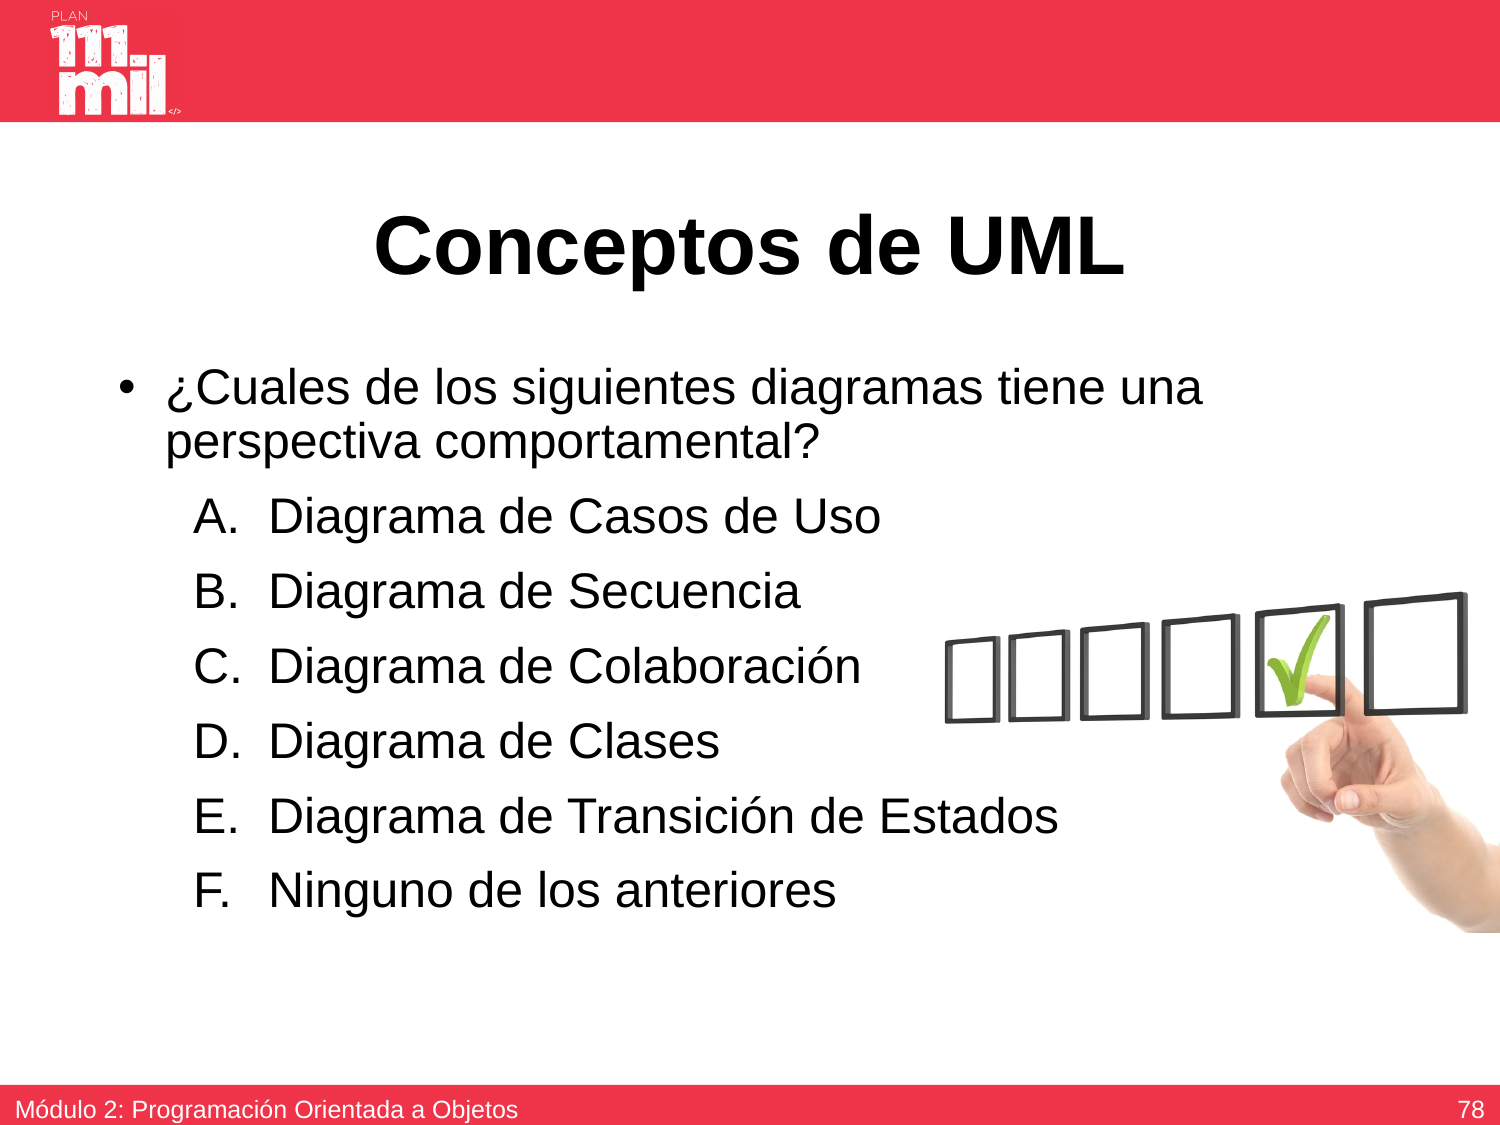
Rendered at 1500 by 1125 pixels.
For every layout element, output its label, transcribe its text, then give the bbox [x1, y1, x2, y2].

footer Módulo 2: Programación Orientada a Objetos [0, 1078, 606, 1125]
list ¿Cuales de los siguientes diagramas tiene una perspectiva comportamental? Diagrama de Casos de Uso Diagrama de Secuencia Diagrama de Colaboración Diagrama de Clases Diagrama de Transición de Estados Ninguno de los anteriores [103, 354, 1397, 1069]
picture [915, 542, 1500, 933]
title Conceptos de UML [103, 147, 1397, 348]
slide_number 77 [1162, 1078, 1500, 1125]
